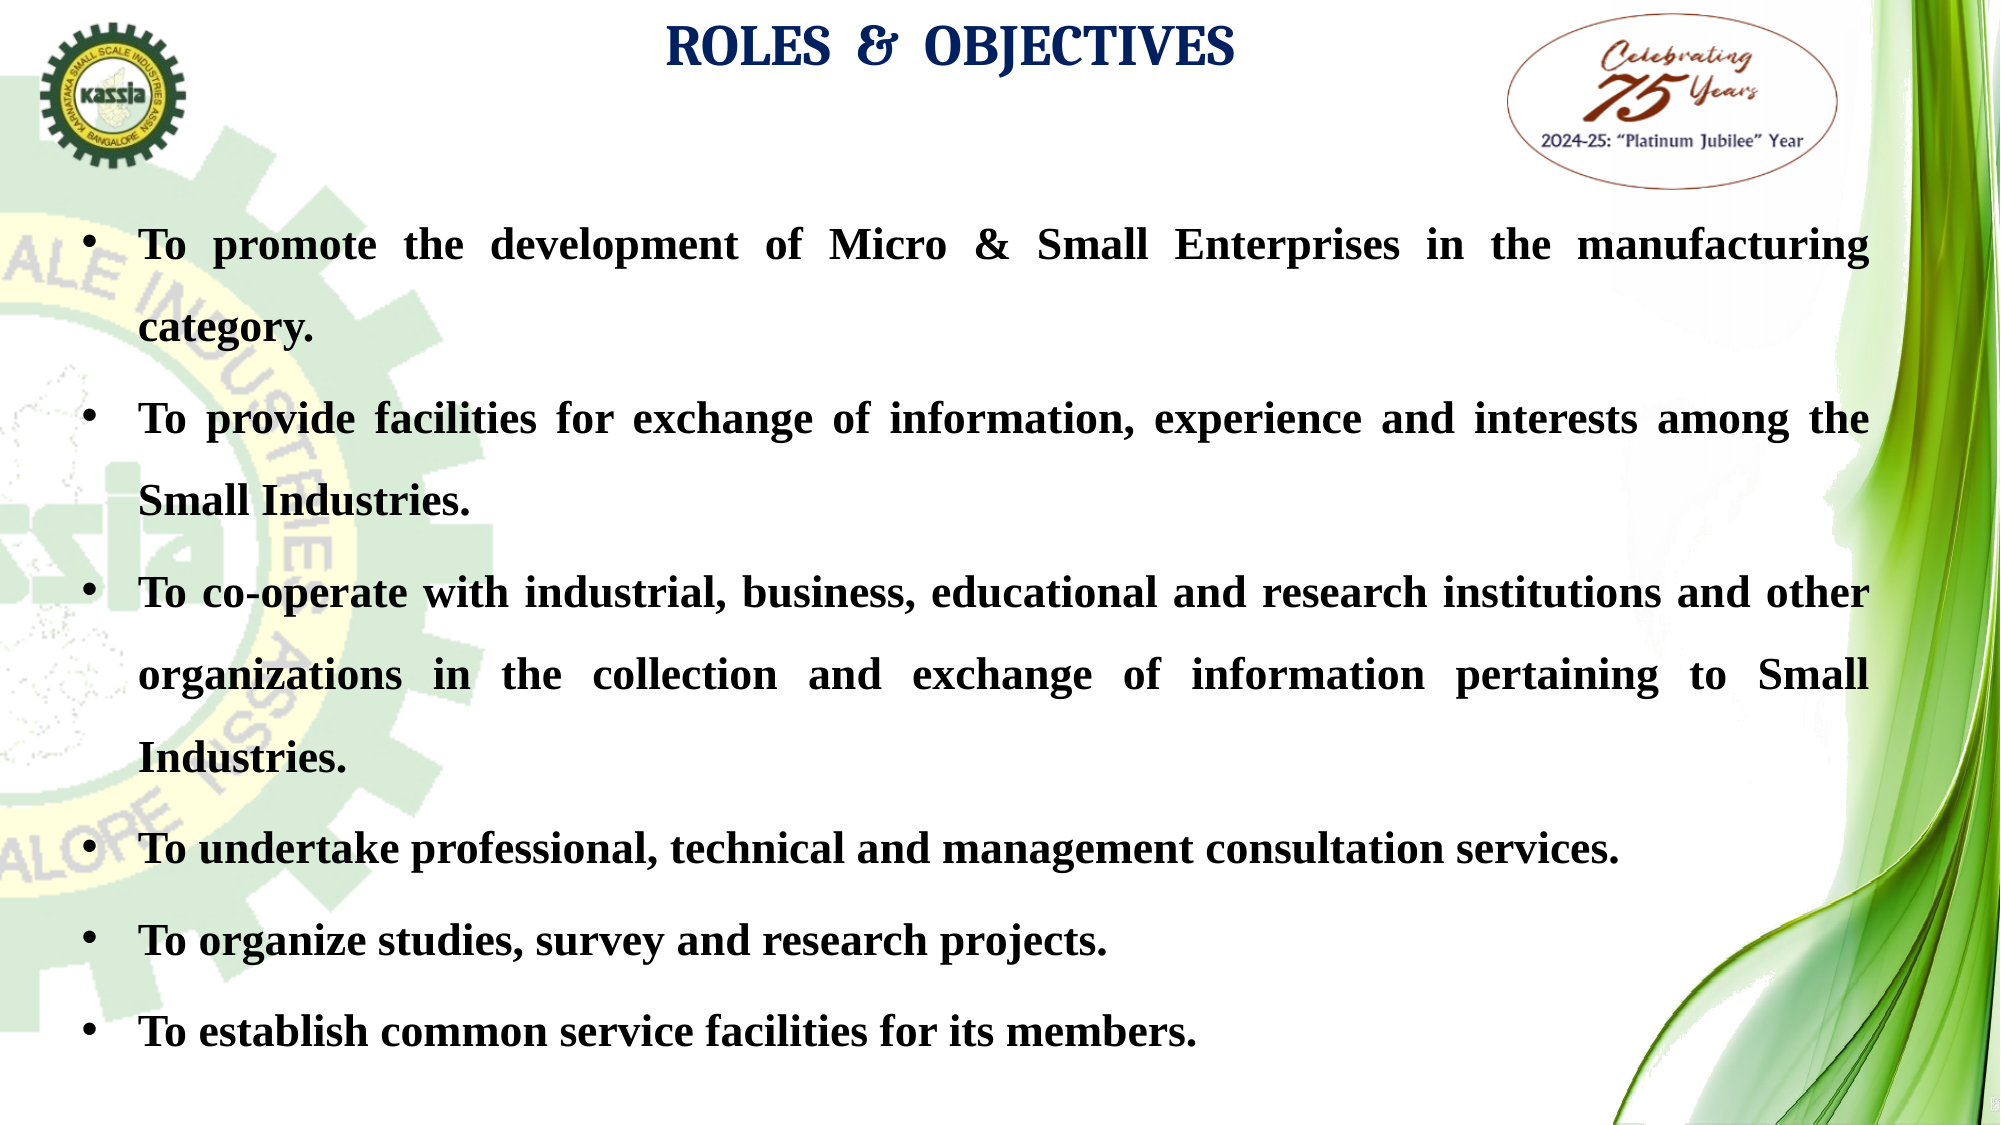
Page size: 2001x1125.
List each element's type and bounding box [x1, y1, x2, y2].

text_box [0, 0, 2000, 1125]
picture [1507, 13, 1839, 190]
picture [19, 13, 197, 179]
